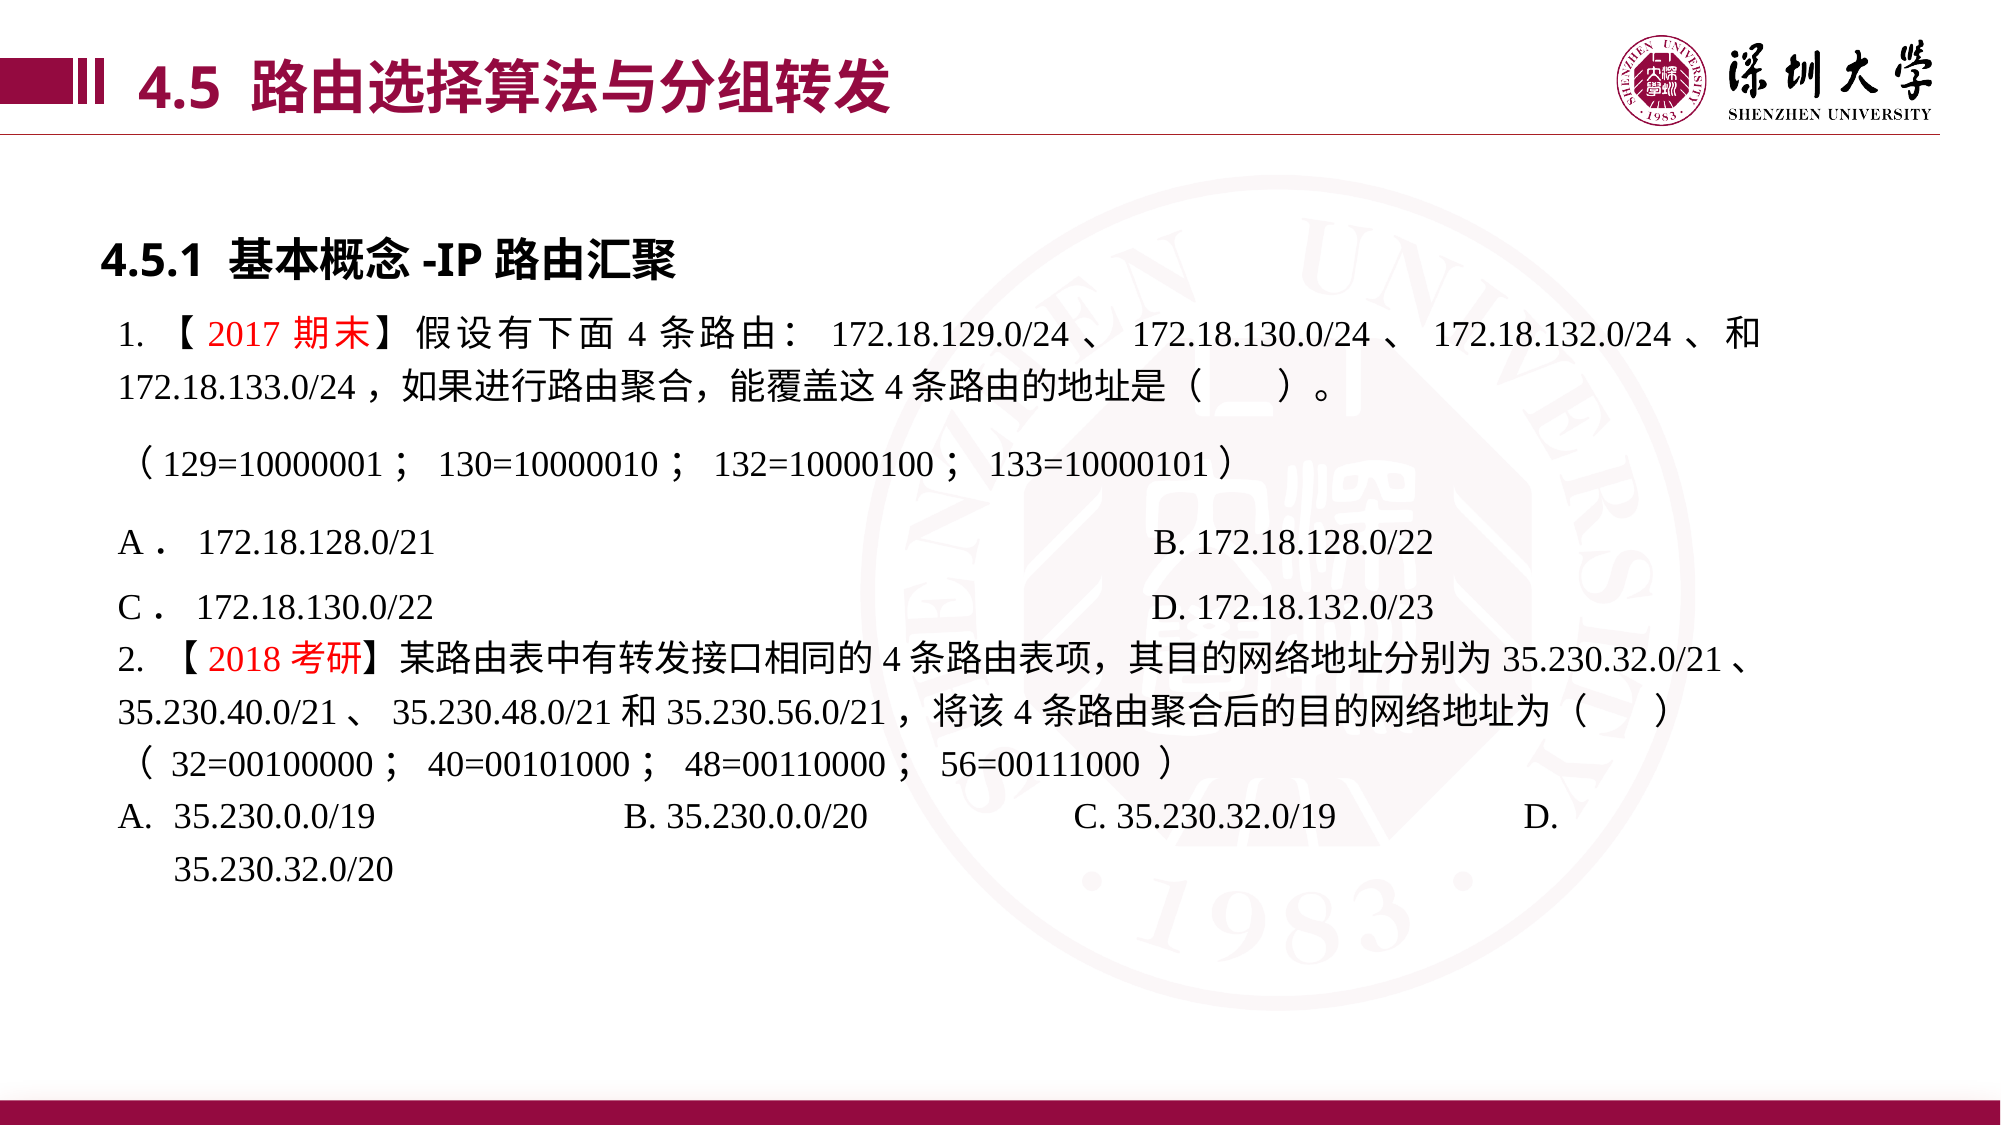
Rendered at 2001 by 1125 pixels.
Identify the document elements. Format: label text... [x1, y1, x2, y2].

picture [608, 0, 1973, 1055]
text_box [0, 59, 103, 104]
text_box 4.5 路由选择算法与分组转发 [138, 40, 892, 128]
text_box 4.5.1 基本概念-IP路由汇聚 [85, 196, 889, 294]
text_box 1.【2017期末】假设有下面4条路由：172.18.129.0/24、172.18.130.0/24、172.18.132.0/24、和172.18.133.0/24，如果进行路由聚合，能覆盖这4条路由的地址是（ ）。 （129=10000001；130=10000010；132=10000100；133=10000101） A．172.18.128.0/21 B. 172.18.128.0/22 C．172.18.130.0/22 D. 172.18.132.0/23 2. 【2018考研】某路由表中有转发接口相同的4条路由表项，其目的网络地址分别为35.230.32.0/21、35.230.40.0/21、35.230.48.0/21和35.230.56.0/21，将该4条路由聚合后的目的网络地址为（ ） （ 32=00100000；40=00101000；48=00110000；56=00111000 ） 35.230.0.0/19 B. 35.230.0.0/20 C. 35.230.32.0/19 D. 35.230.32.0/20 [102, 294, 1786, 897]
